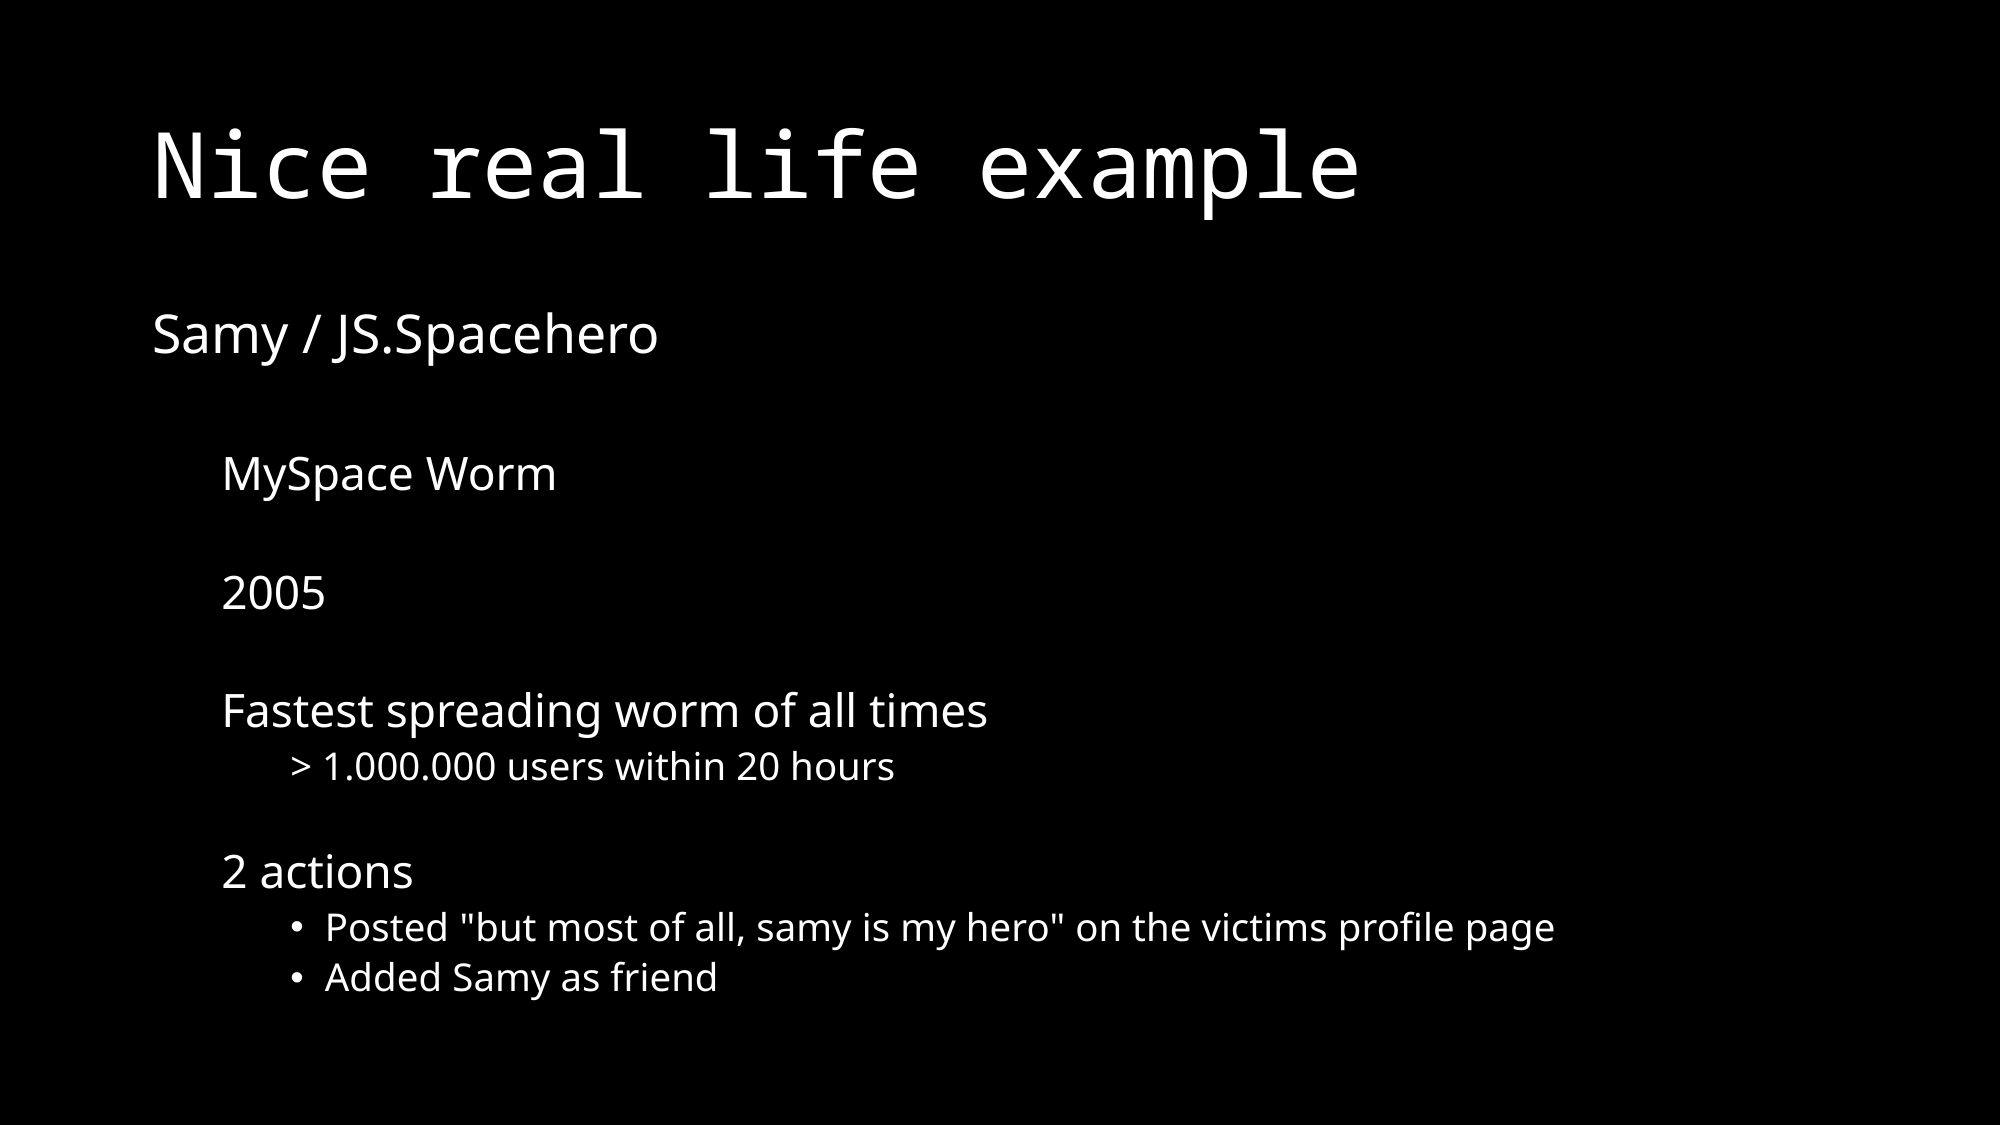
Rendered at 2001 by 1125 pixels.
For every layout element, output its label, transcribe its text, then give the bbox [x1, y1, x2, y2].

title Nice real life example [137, 59, 1863, 278]
list Samy / JS.Spacehero MySpace Worm 2005 Fastest spreading worm of all times > 1.000.000 users within 20 hours 2 actions Posted "but most of all, samy is my hero" on the victims profile page Added Samy as friend [137, 299, 1863, 1014]
